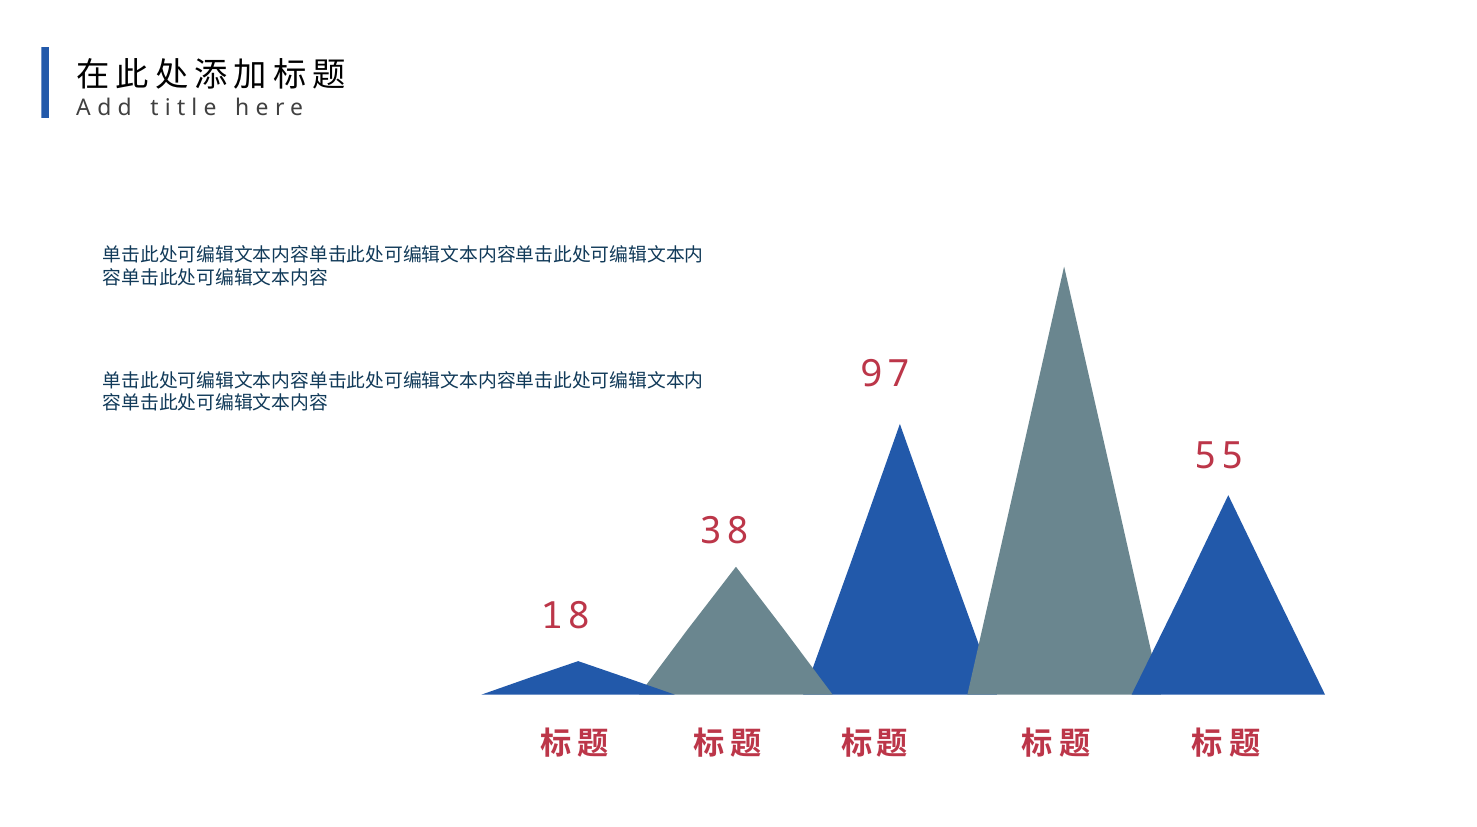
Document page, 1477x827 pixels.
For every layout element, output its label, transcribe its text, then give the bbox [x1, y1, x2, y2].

text_box [646, 566, 833, 695]
text_box [1131, 495, 1326, 695]
text_box [481, 661, 675, 695]
text_box 单击此处可编辑文本内容单击此处可编辑文本内容单击此处可编辑文本内容单击此处可编辑文本内容 [91, 237, 726, 336]
text_box 97 [849, 343, 921, 400]
text_box 单击此处可编辑文本内容单击此处可编辑文本内容单击此处可编辑文本内容单击此处可编辑文本内容 [91, 362, 726, 461]
text_box [813, 423, 979, 695]
text_box 在此处添加标题 Add title here [65, 47, 358, 126]
text_box 18 [529, 585, 602, 642]
text_box 38 [688, 500, 760, 557]
text_box [967, 266, 1152, 695]
text_box 标题 [829, 718, 920, 767]
text_box 标题 [529, 718, 621, 767]
text_box 标题 [1180, 718, 1272, 767]
text_box 标题 [682, 718, 774, 767]
text_box 55 [1183, 425, 1255, 482]
text_box 标题 [1010, 718, 1102, 767]
text_box [39, 45, 51, 120]
